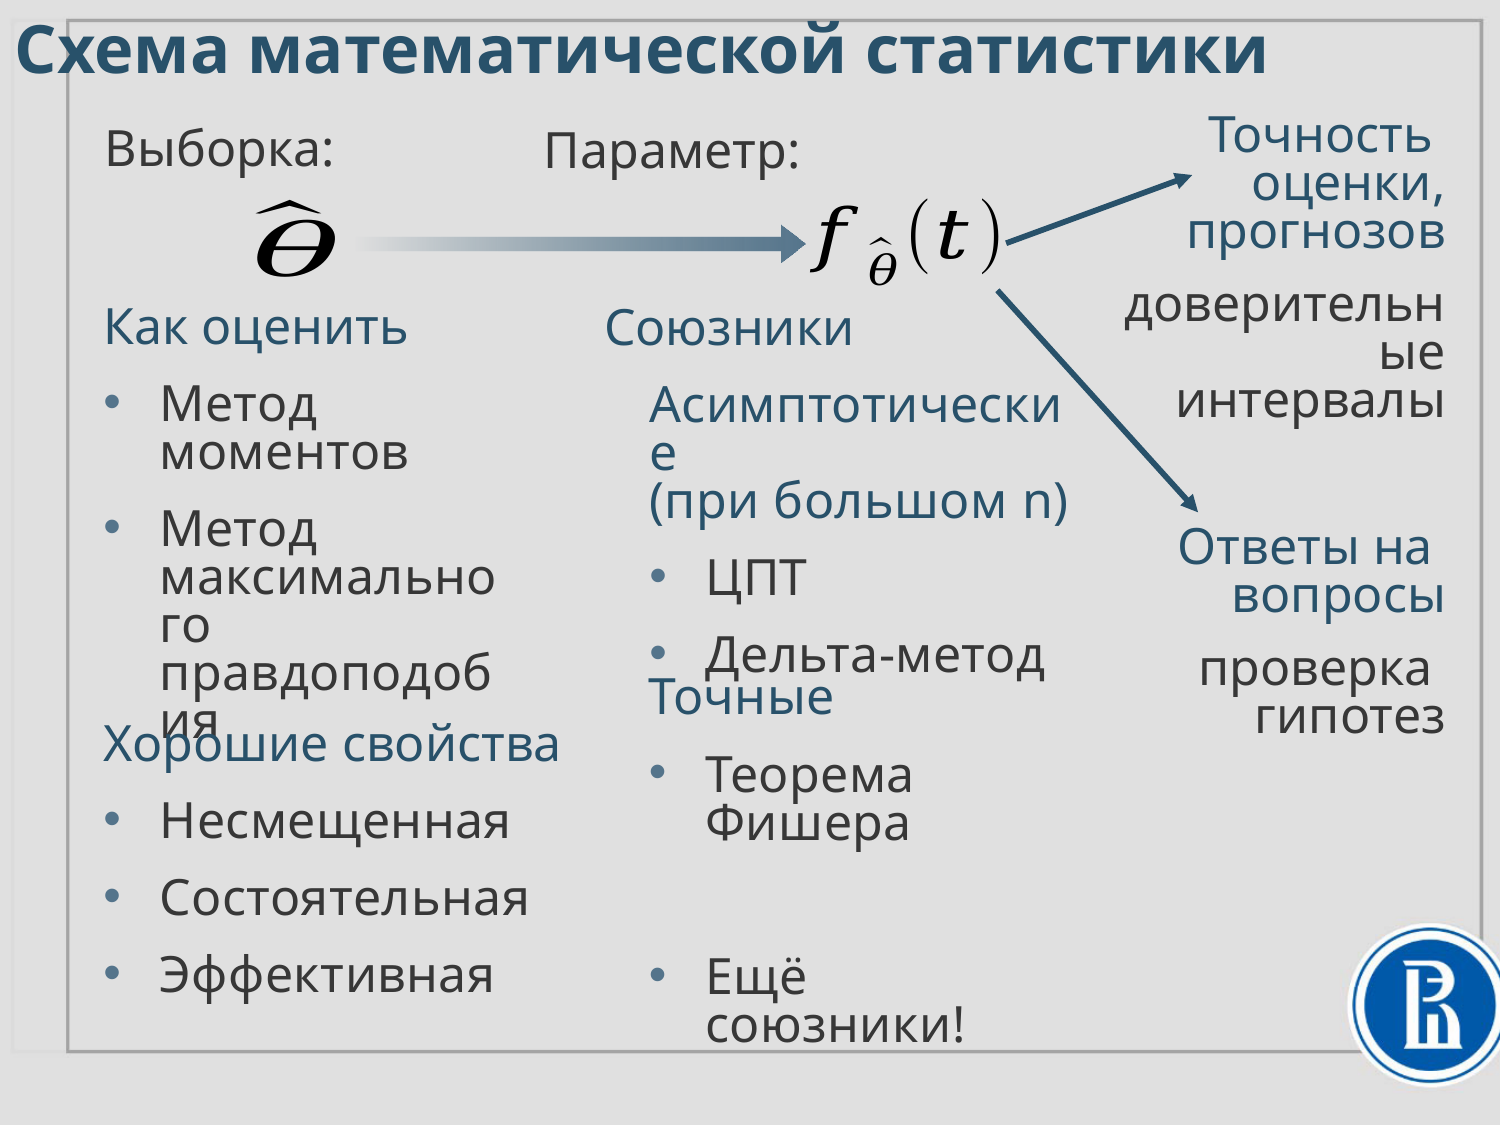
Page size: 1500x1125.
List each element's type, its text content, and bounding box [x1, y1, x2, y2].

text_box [1005, 174, 1193, 244]
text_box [997, 289, 1199, 513]
picture [0, 96, 1500, 1125]
text_box Схема математической статистики [0, 0, 1500, 96]
text_box Как оценить Метод моментов Метод максимального правдоподобия [88, 303, 520, 661]
text_box Союзники Асимптотические (при большом n) ЦПТ Дельта-метод [589, 303, 1095, 686]
text_box Хорошие свойства Несмещенная Состоятельная Эффективная [88, 720, 572, 1006]
text_box Точность оценки, прогнозов доверительные интервалы [1081, 111, 1449, 431]
text_box Ответы на вопросы проверка гипотез [1119, 523, 1450, 747]
text_box [353, 224, 806, 263]
